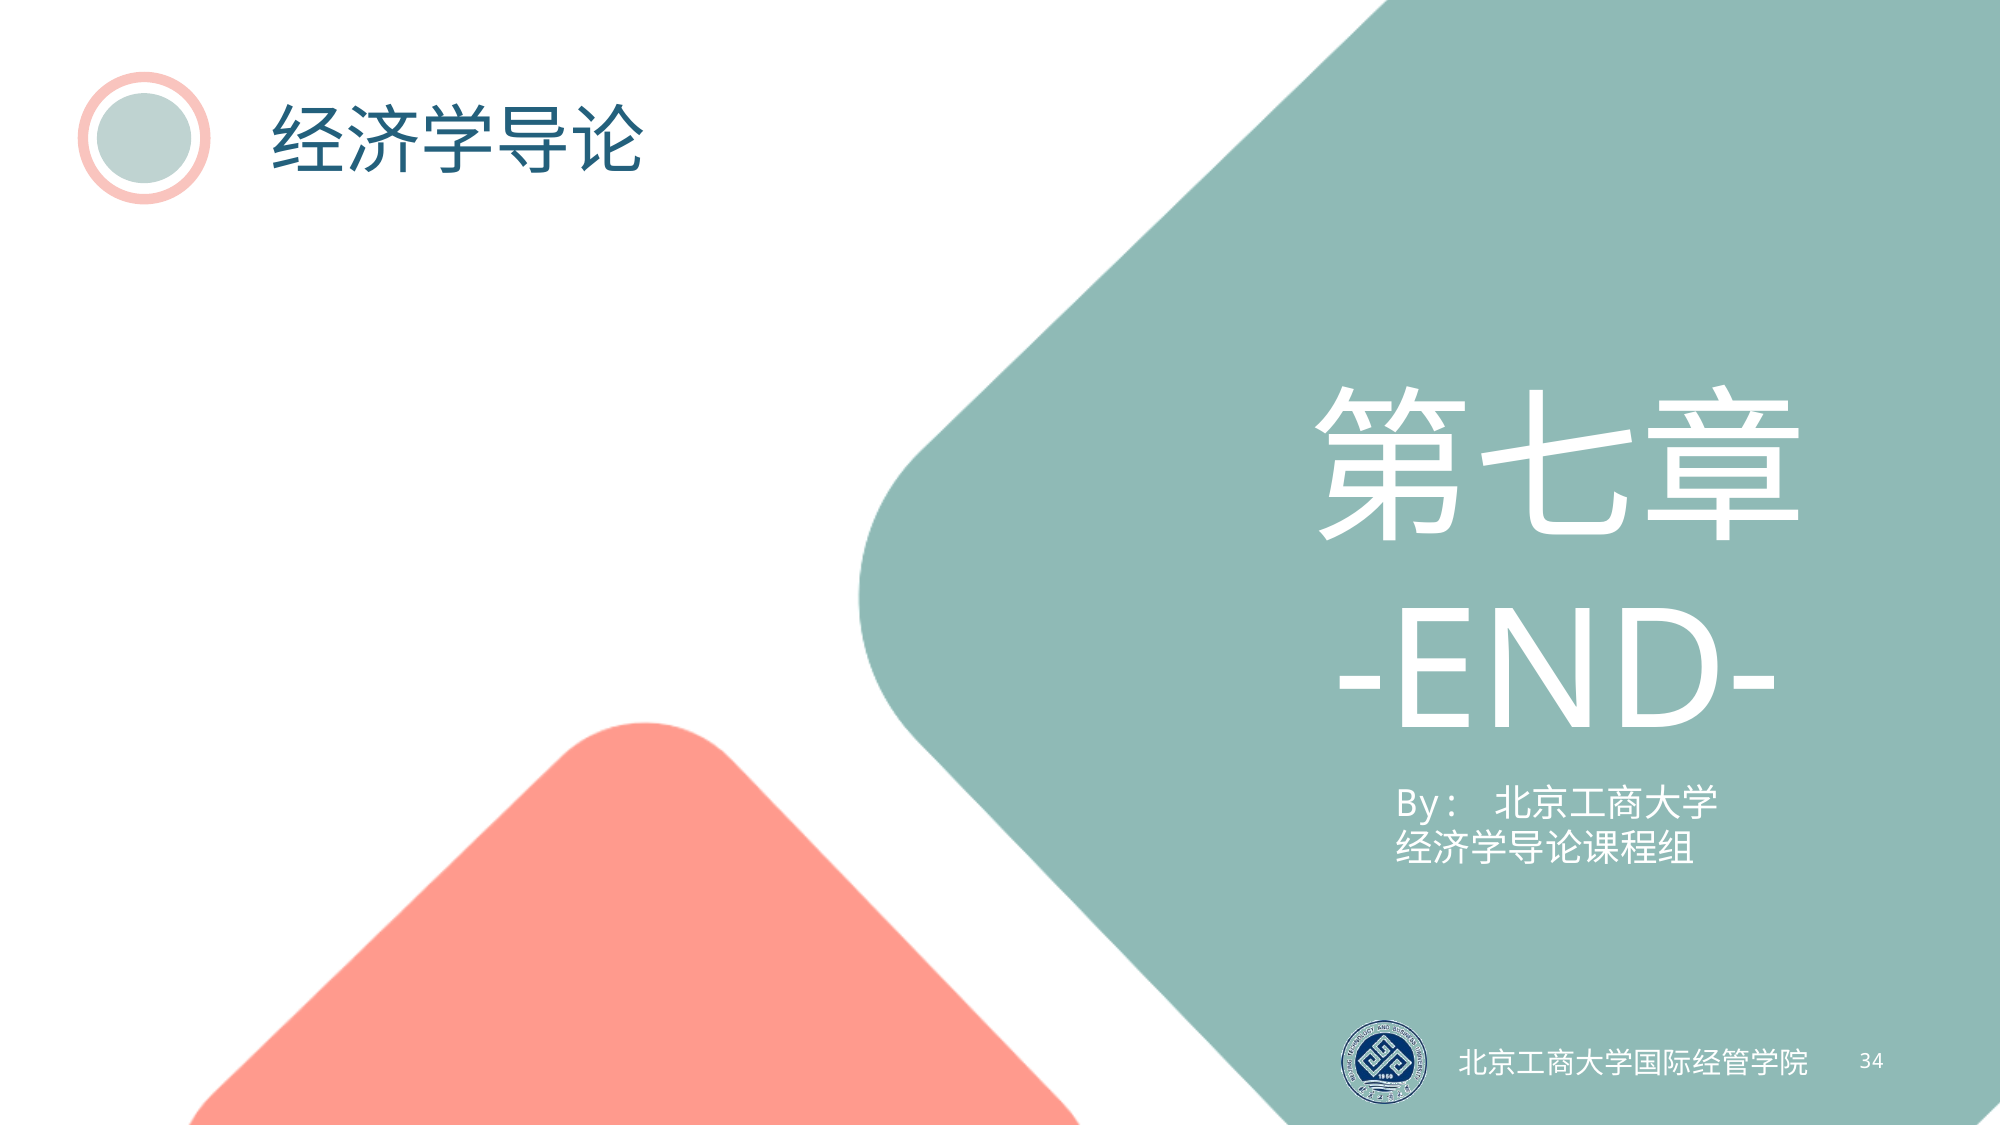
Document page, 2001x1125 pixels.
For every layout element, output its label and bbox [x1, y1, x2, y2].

picture [0, 0, 2000, 1125]
text_box [82, 76, 206, 200]
